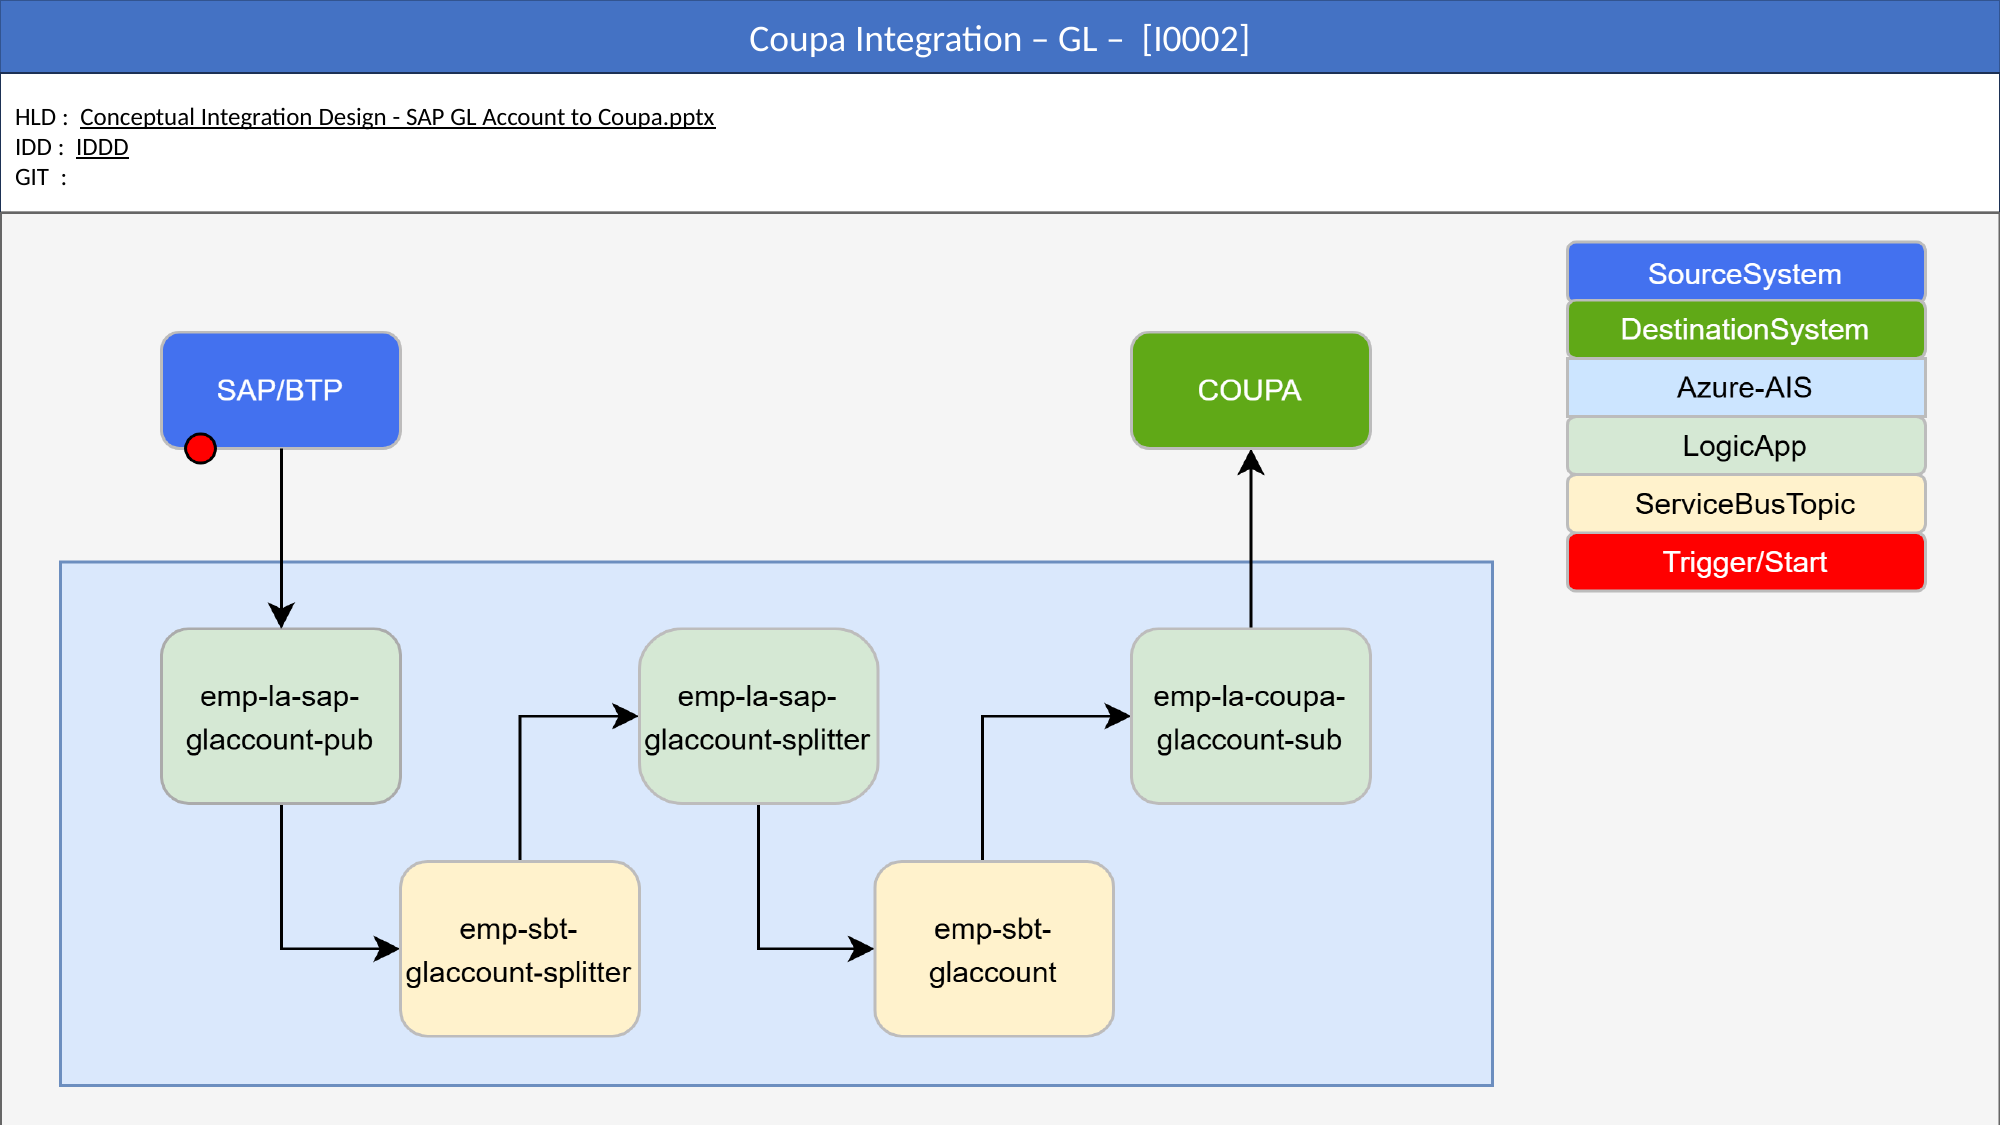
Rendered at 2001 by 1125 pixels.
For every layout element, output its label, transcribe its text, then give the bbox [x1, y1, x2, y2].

text_box HLD : Conceptual Integration Design - SAP GL Account to Coupa.pptx IDD : IDDD GIT : [0, 72, 2000, 182]
text_box Coupa Integration – GL – [I0002] [0, 0, 2000, 72]
picture [0, 182, 2000, 1125]
